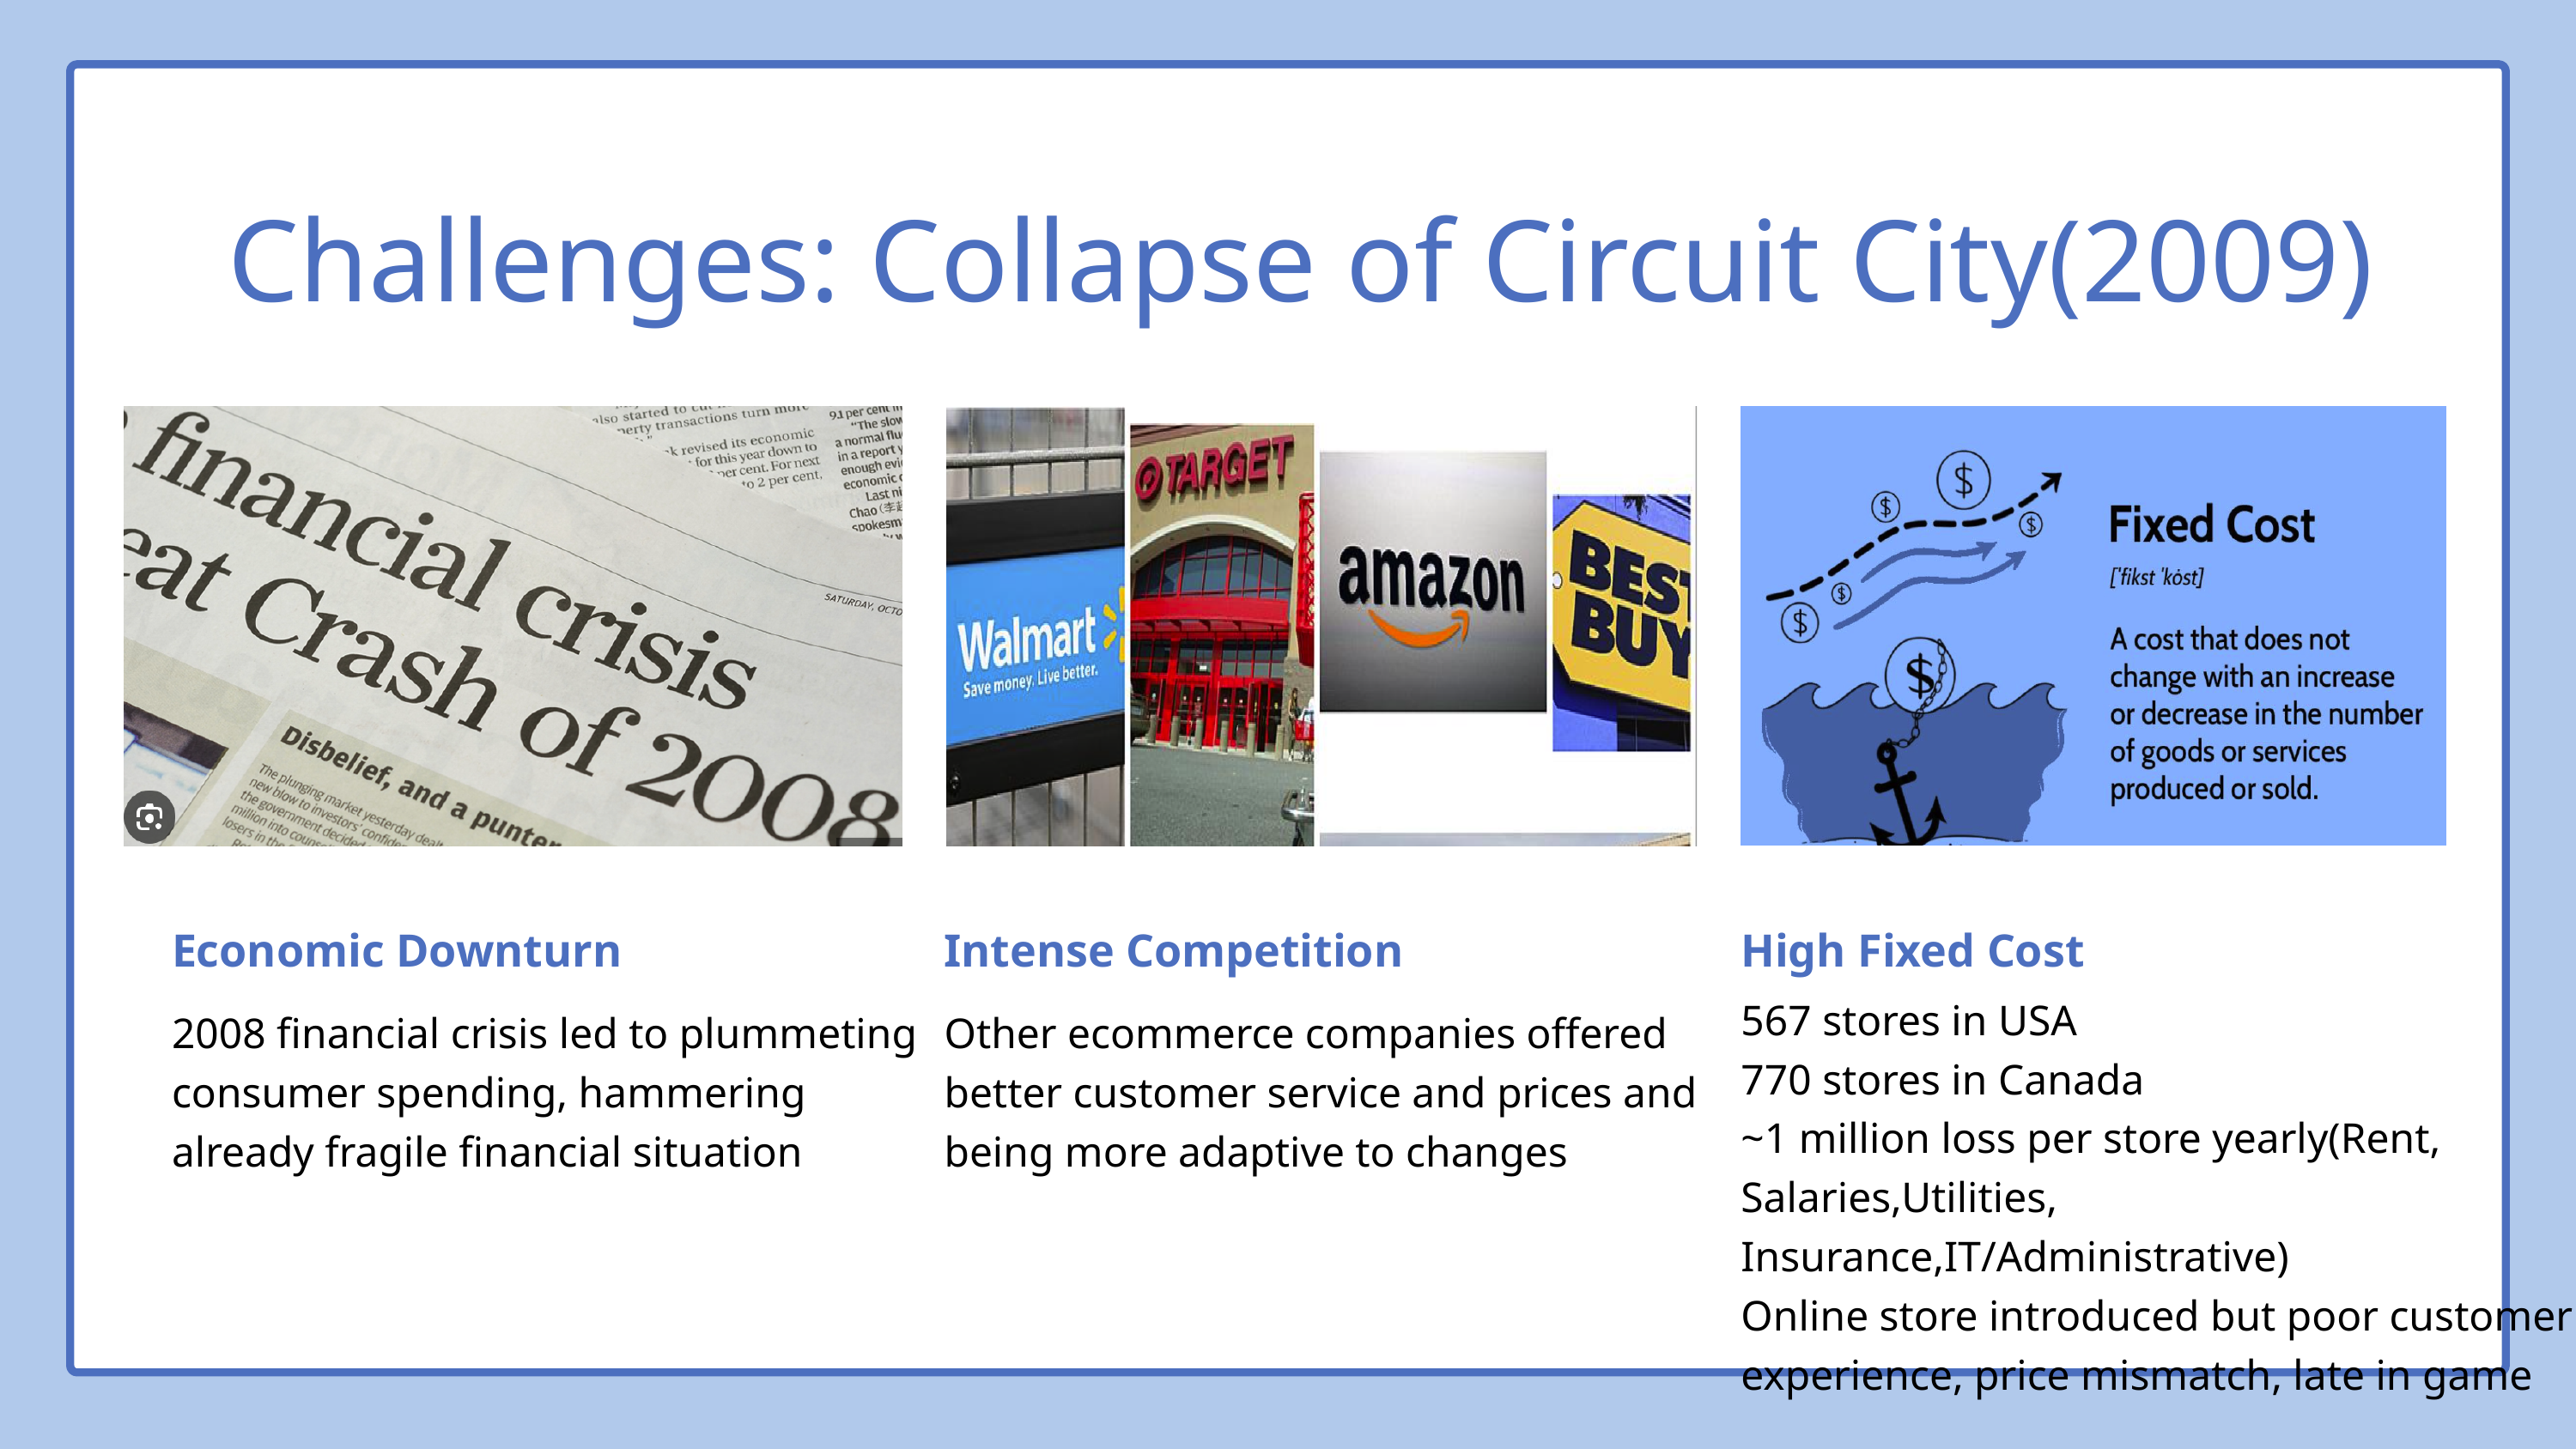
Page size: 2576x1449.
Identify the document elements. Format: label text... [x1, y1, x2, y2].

text_box 567 stores in USA 770 stores in Canada ~1 million loss per store yearly(Rent, Salaries,Utilities, Insurance,IT/Administrative) Online store introduced but poor customer experience, price mismatch, late in game [1741, 984, 2576, 1449]
picture [123, 405, 902, 846]
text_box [70, 43, 2506, 1373]
picture [1741, 406, 2446, 846]
picture [945, 405, 1698, 846]
